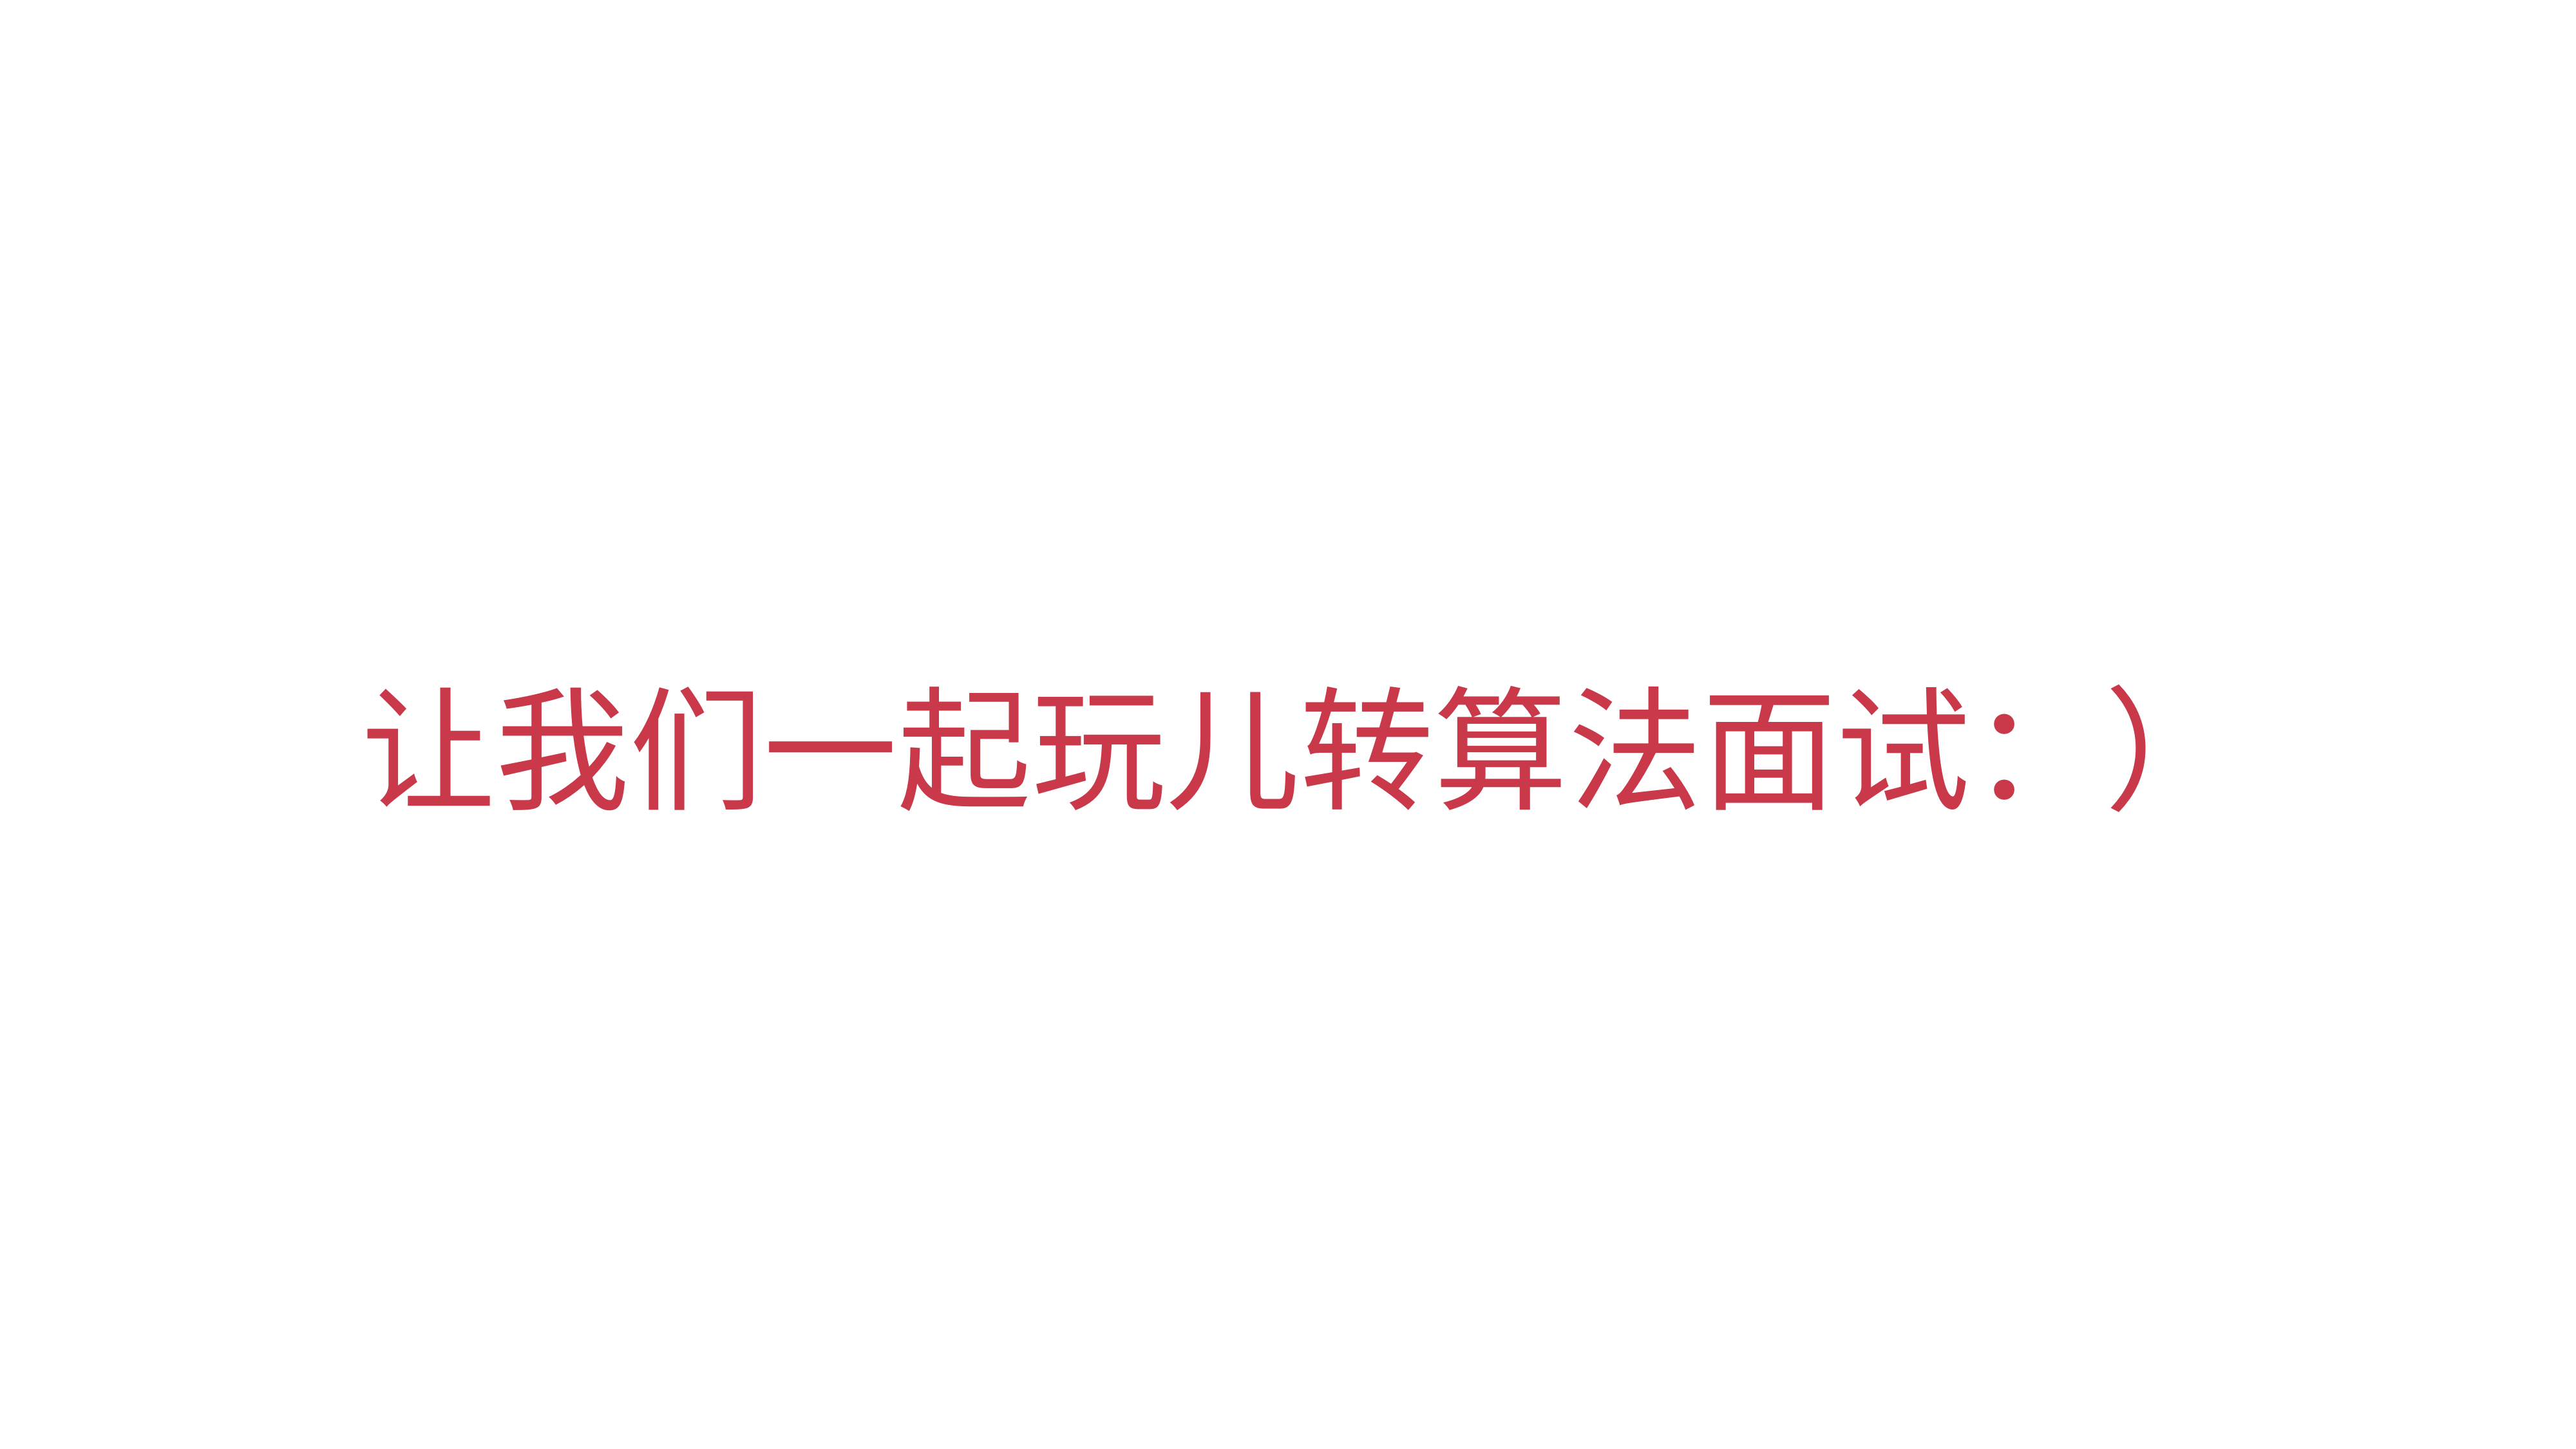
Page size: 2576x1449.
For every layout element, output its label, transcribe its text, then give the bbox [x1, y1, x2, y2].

title 让我们一起玩儿转算法面试：） [187, 617, 2389, 832]
